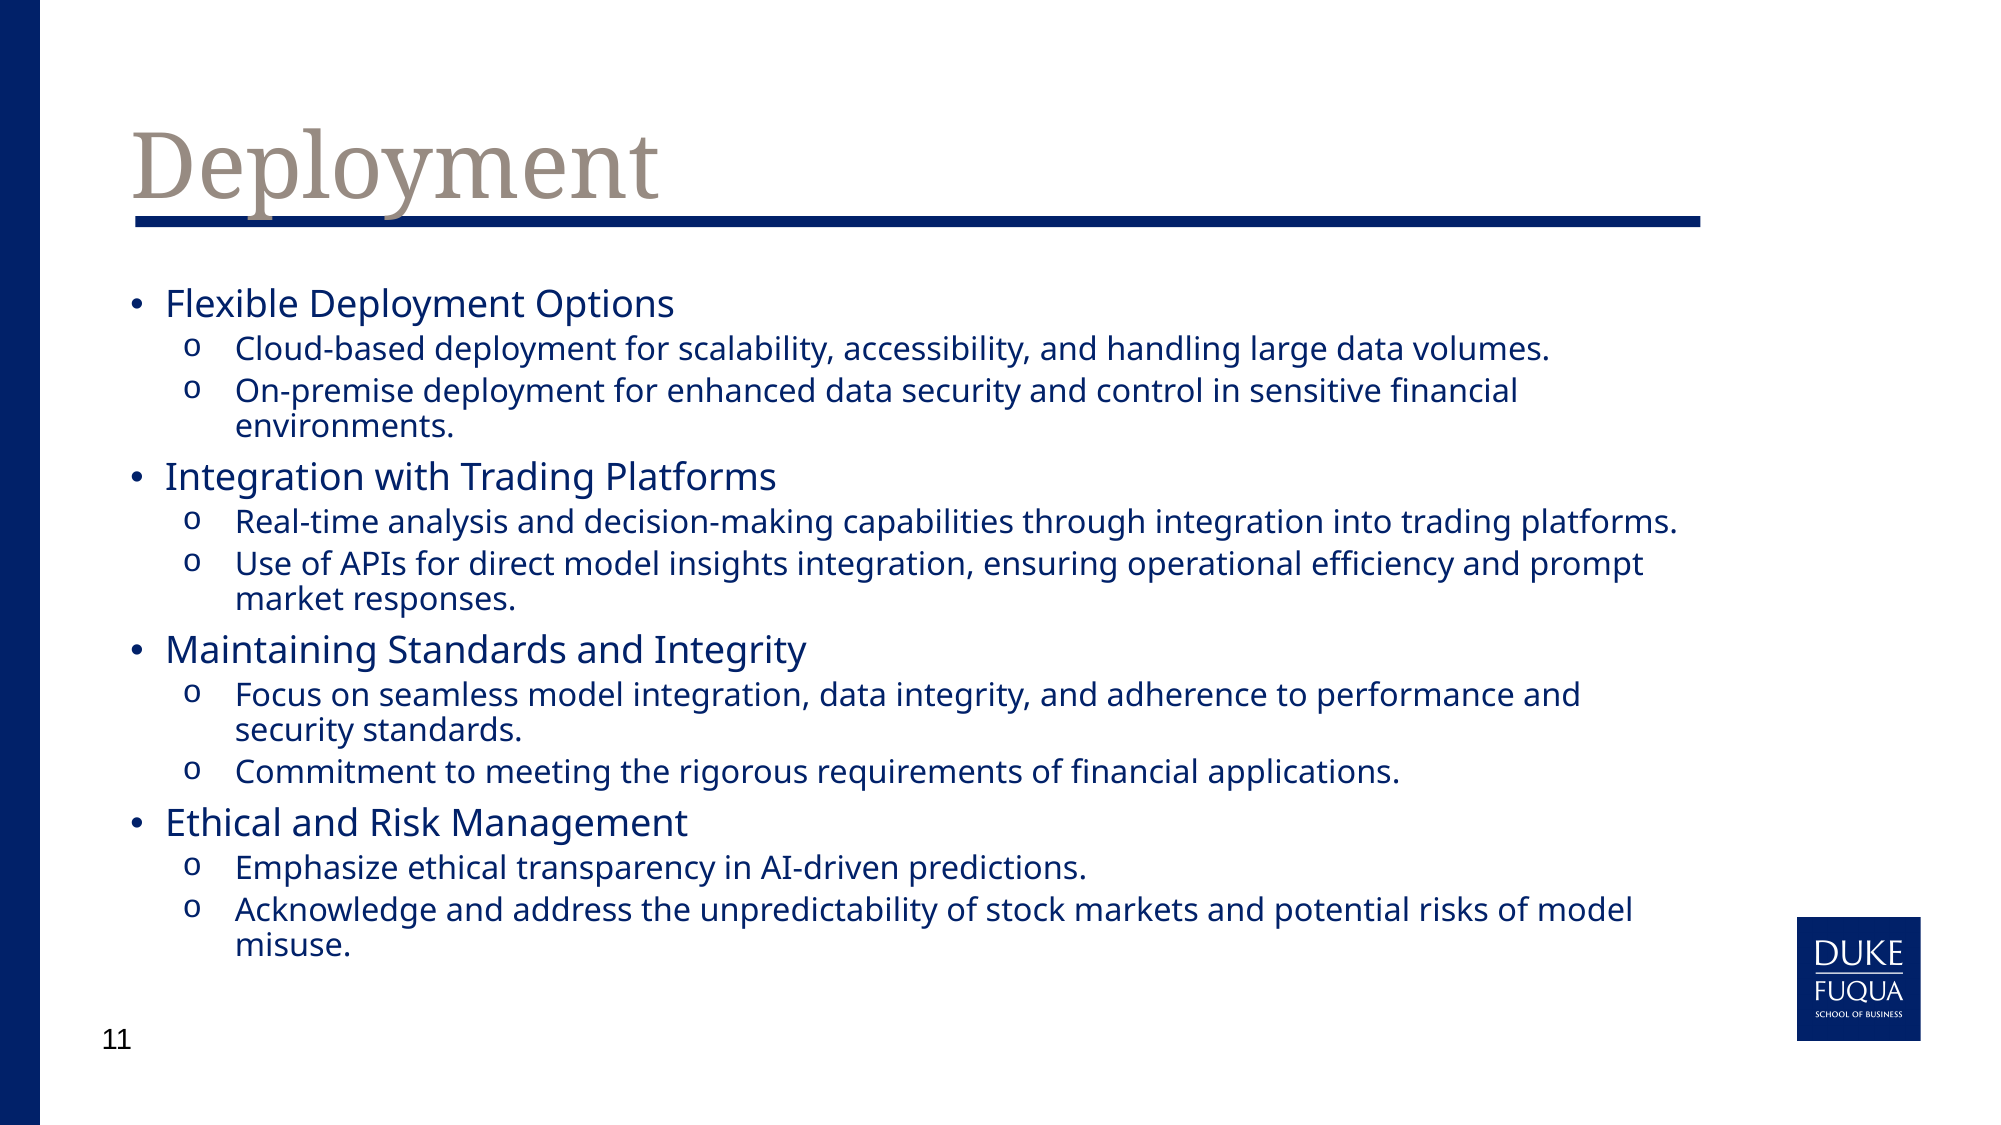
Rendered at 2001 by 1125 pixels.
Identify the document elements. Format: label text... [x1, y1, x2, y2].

picture [1797, 917, 1921, 1041]
list Flexible Deployment Options Cloud-based deployment for scalability, accessibility, and handling large data volumes. On-premise deployment for enhanced data security and control in sensitive financial environments. Integration with Trading Platforms Real-time analysis and decision-making capabilities through integration into trading platforms. Use of APIs for direct model insights integration, ensuring operational efficiency and prompt market responses. Maintaining Standards and Integrity Focus on seamless model integration, data integrity, and adherence to performance and security standards. Commitment to meeting the rigorous requirements of financial applications. Ethical and Risk Management Emphasize ethical transparency in AI-driven predictions. Acknowledge and address the unpredictability of stock markets and potential risks of model misuse. [115, 277, 1699, 992]
title Deployment [115, 59, 1841, 278]
